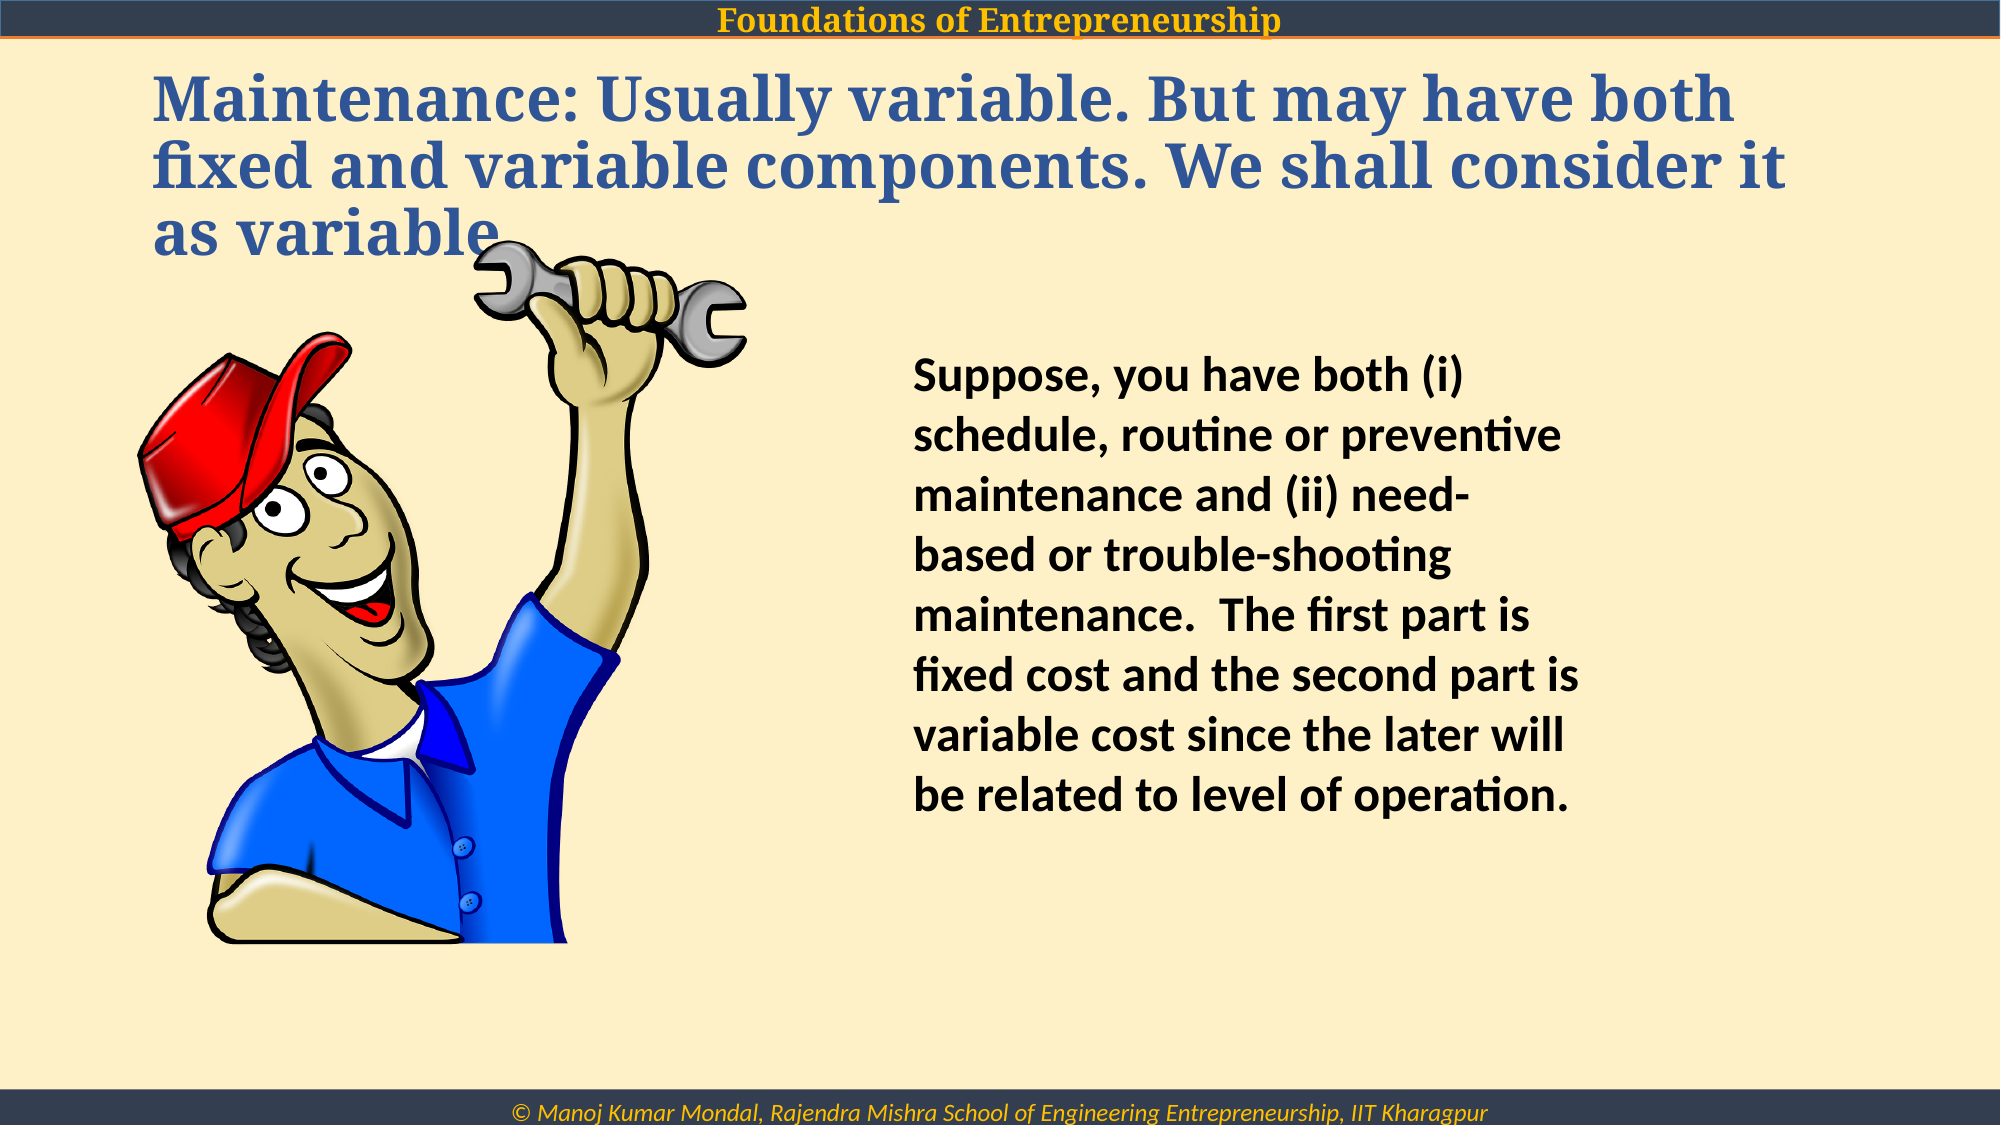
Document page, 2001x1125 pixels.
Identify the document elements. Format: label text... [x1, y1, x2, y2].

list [137, 240, 747, 954]
text_box Suppose, you have both (i) schedule, routine or preventive maintenance and (ii) need-based or trouble-shooting maintenance. The first part is fixed cost and the second part is variable cost since the later will be related to level of operation. [898, 334, 1607, 830]
title Maintenance: Usually variable. But may have both fixed and variable components. We shall consider it as variable [137, 59, 1863, 278]
